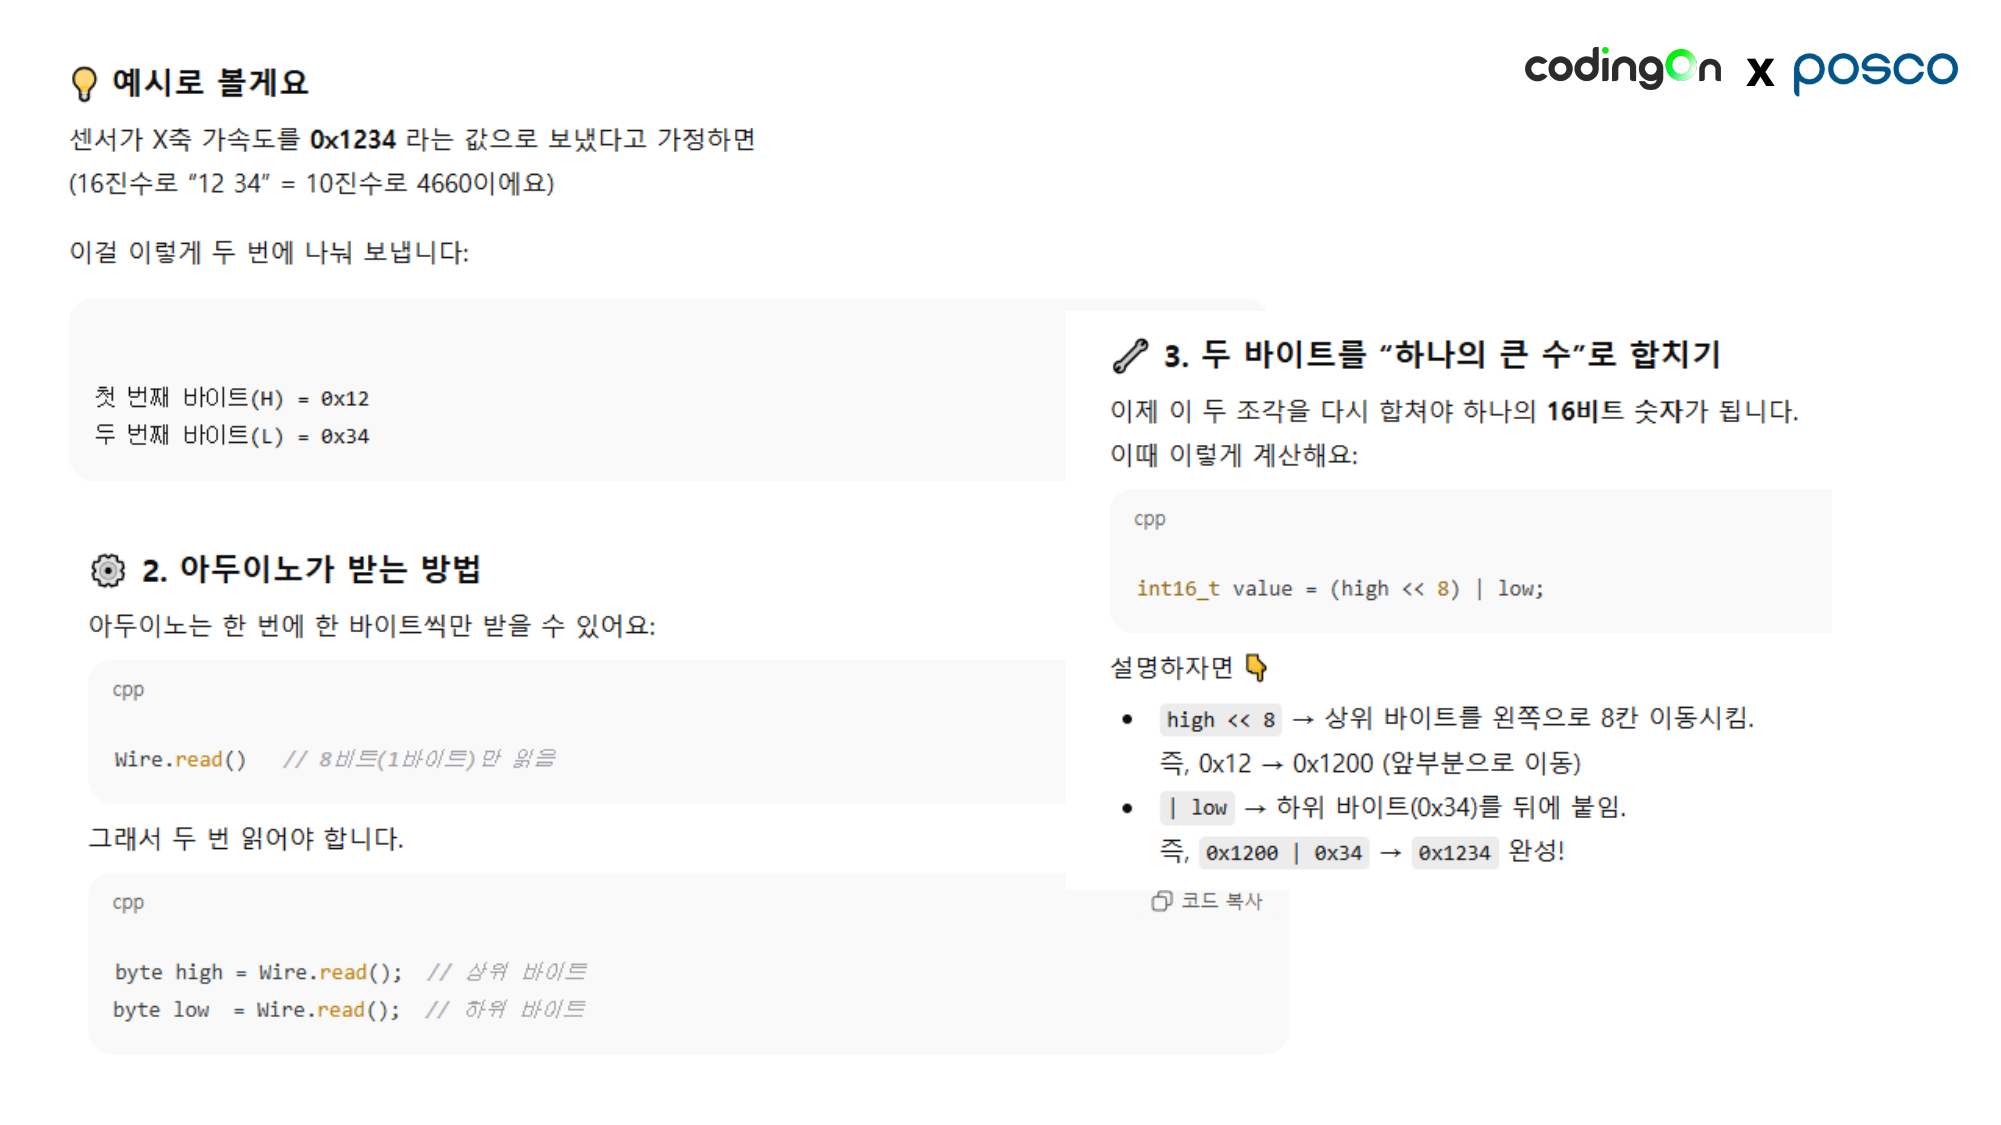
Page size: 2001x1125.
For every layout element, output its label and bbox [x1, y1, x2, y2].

picture [1790, 47, 1960, 101]
picture [19, 36, 1832, 1089]
picture [1525, 47, 1721, 90]
